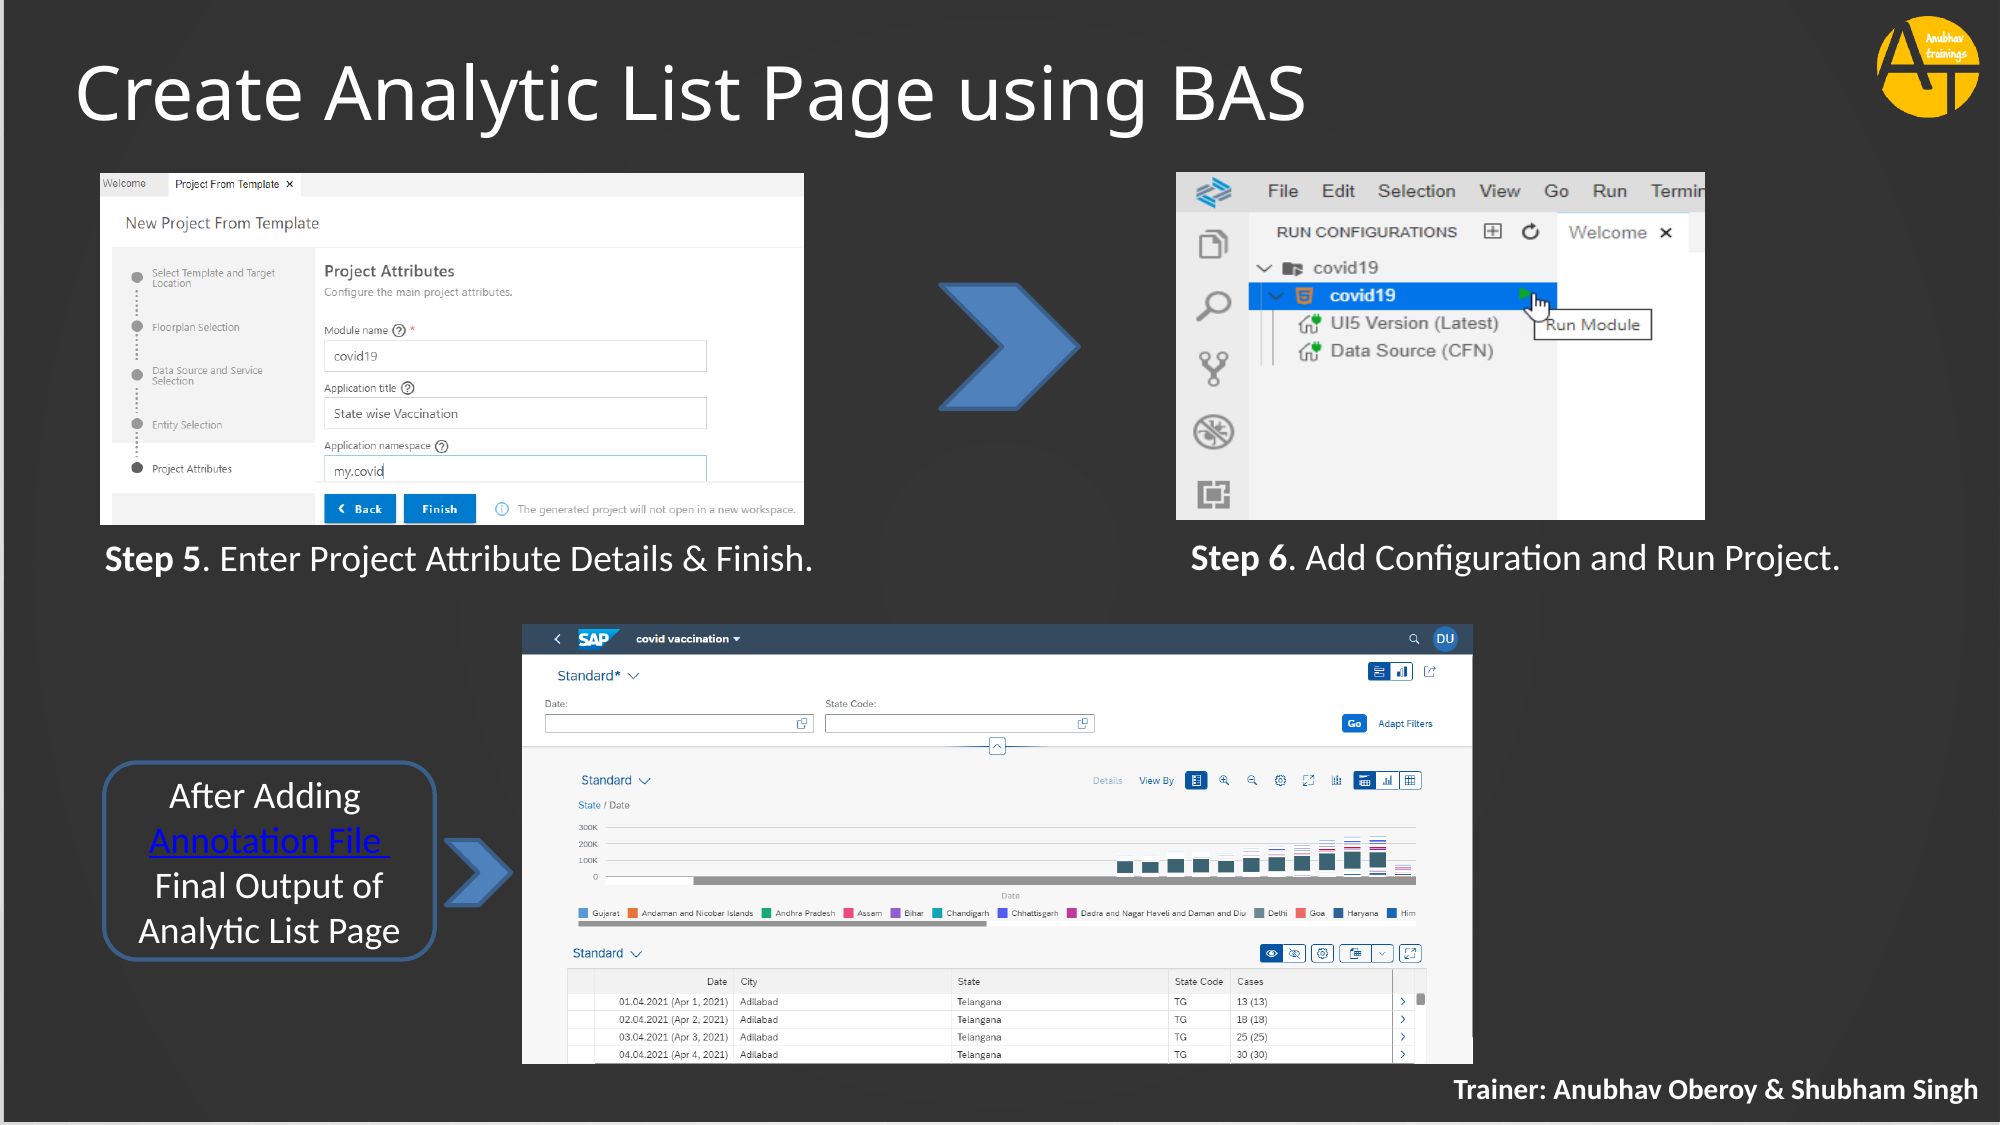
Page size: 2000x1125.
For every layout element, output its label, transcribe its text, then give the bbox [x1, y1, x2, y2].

text_box [2, 0, 2000, 1124]
text_box Step 6. Add Configuration and Run Project. [1176, 525, 1912, 586]
picture [99, 173, 804, 525]
picture [521, 624, 1473, 1064]
text_box Trainer: Anubhav Oberoy & Shubham Singh [1428, 1058, 2000, 1118]
text_box After Adding Annotation File Final Output of Analytic List Page [102, 760, 437, 962]
picture [1866, 9, 1985, 126]
text_box [443, 837, 514, 908]
picture [1175, 172, 1705, 520]
text_box [938, 282, 1081, 411]
text_box Step 5. Enter Project Attribute Details & Finish. [90, 527, 863, 587]
title Create Analytic List Page using BAS [54, 32, 1900, 149]
